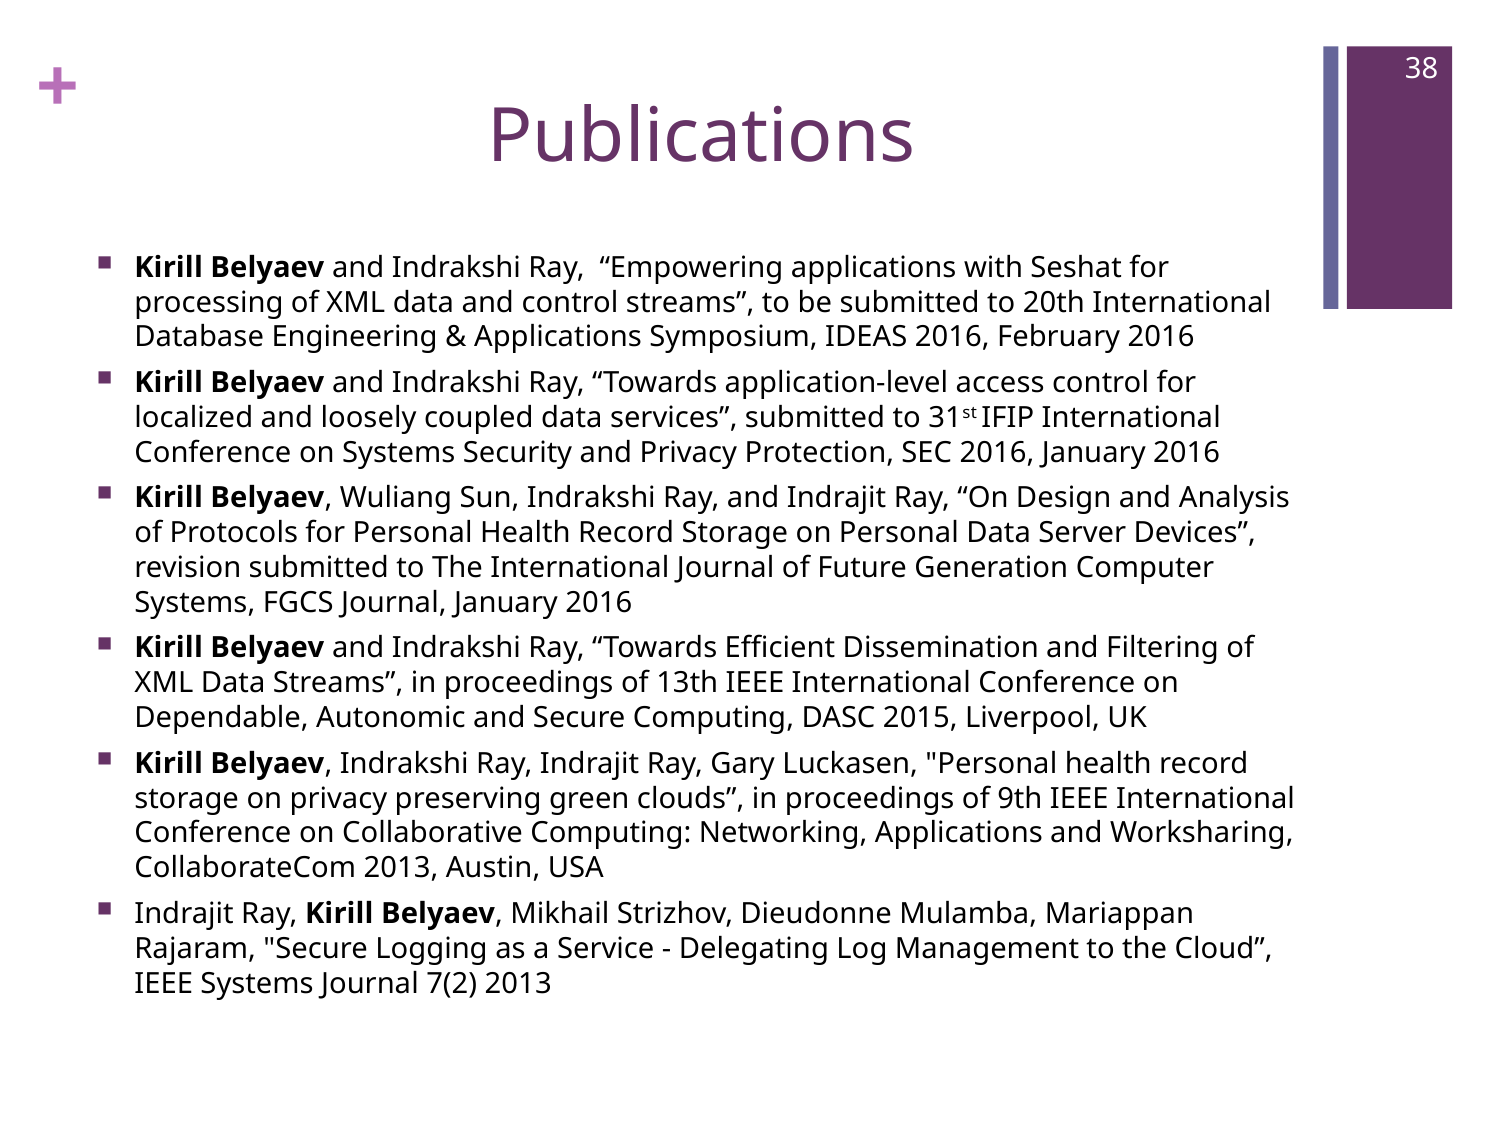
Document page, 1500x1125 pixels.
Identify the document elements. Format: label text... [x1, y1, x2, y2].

title Publications [81, 79, 1322, 240]
list Kirill Belyaev and Indrakshi Ray, “Empowering applications with Seshat for processing of XML data and control streams”, to be submitted to 20th International Database Engineering & Applications Symposium, IDEAS 2016, February 2016 Kirill Belyaev and Indrakshi Ray, “Towards application-level access control for localized and loosely coupled data services”, submitted to 31st IFIP International Conference on Systems Security and Privacy Protection, SEC 2016, January 2016 Kirill Belyaev, Wuliang Sun, Indrakshi Ray, and Indrajit Ray, “On Design and Analysis of Protocols for Personal Health Record Storage on Personal Data Server Devices”, revision submitted to The International Journal of Future Generation Computer Systems, FGCS Journal, January 2016 Kirill Belyaev and Indrakshi Ray, “Towards Efficient Dissemination and Filtering of XML Data Streams”, in proceedings of 13th IEEE International Conference on Dependable, Autonomic and Secure Computing, DASC 2015, Liverpool, UK Kirill Belyaev, Indrakshi Ray, Indrajit Ray, Gary Luckasen, "Personal health record storage on privacy preserving green clouds”, in proceedings of 9th IEEE International Conference on Collaborative Computing: Networking, Applications and Worksharing, CollaborateCom 2013, Austin, USA Indrajit Ray, Kirill Belyaev, Mikhail Strizhov, Dieudonne Mulamba, Mariappan Rajaram, "Secure Logging as a Service - Delegating Log Management to the Cloud”, IEEE Systems Journal 7(2) 2013 [81, 240, 1322, 1042]
slide_number 38 [1362, 39, 1454, 100]
